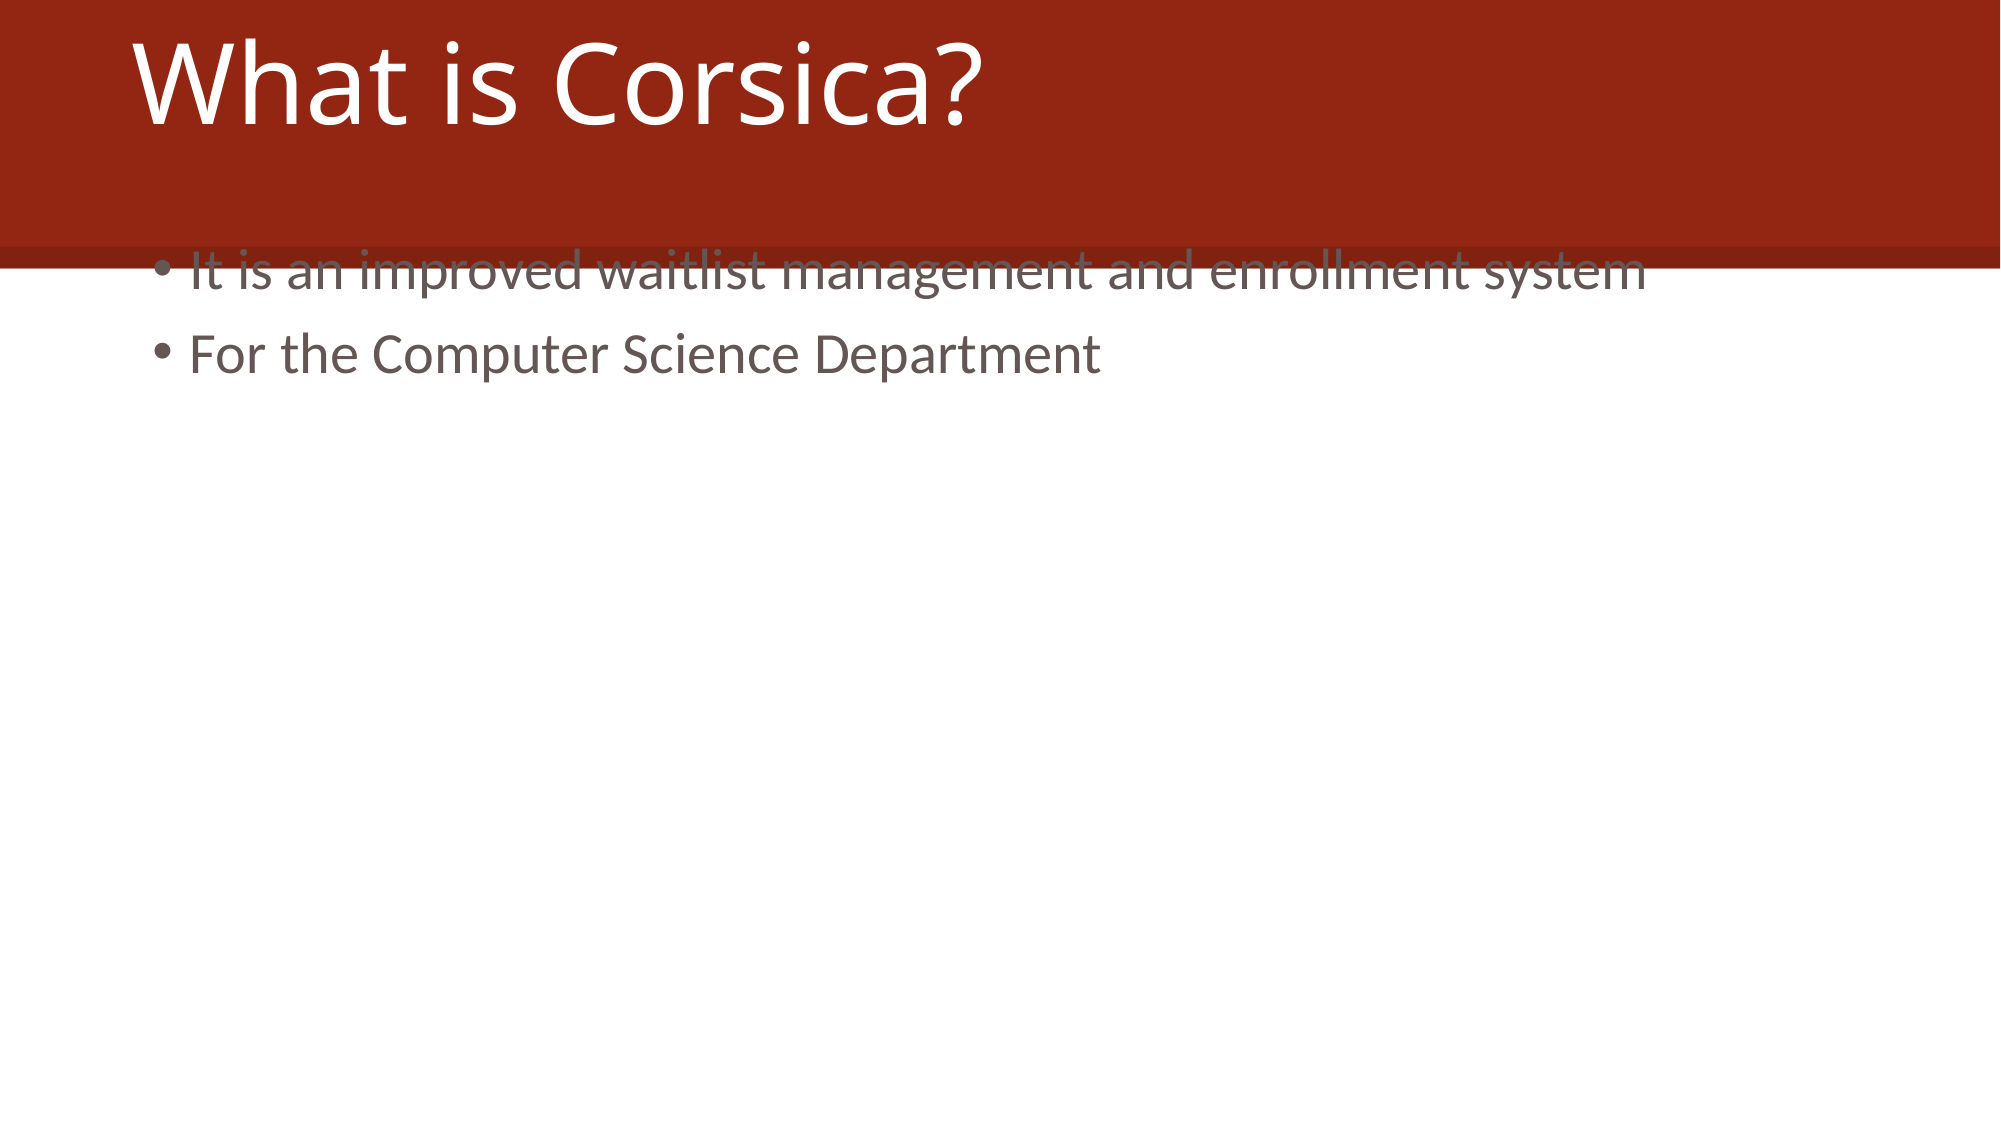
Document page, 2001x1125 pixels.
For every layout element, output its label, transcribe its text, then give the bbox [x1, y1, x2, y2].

list It is an improved waitlist management and enrollment system For the Computer Science Department [137, 231, 1863, 1014]
picture [0, 0, 2001, 1125]
title What is Corsica? [116, 0, 1842, 198]
